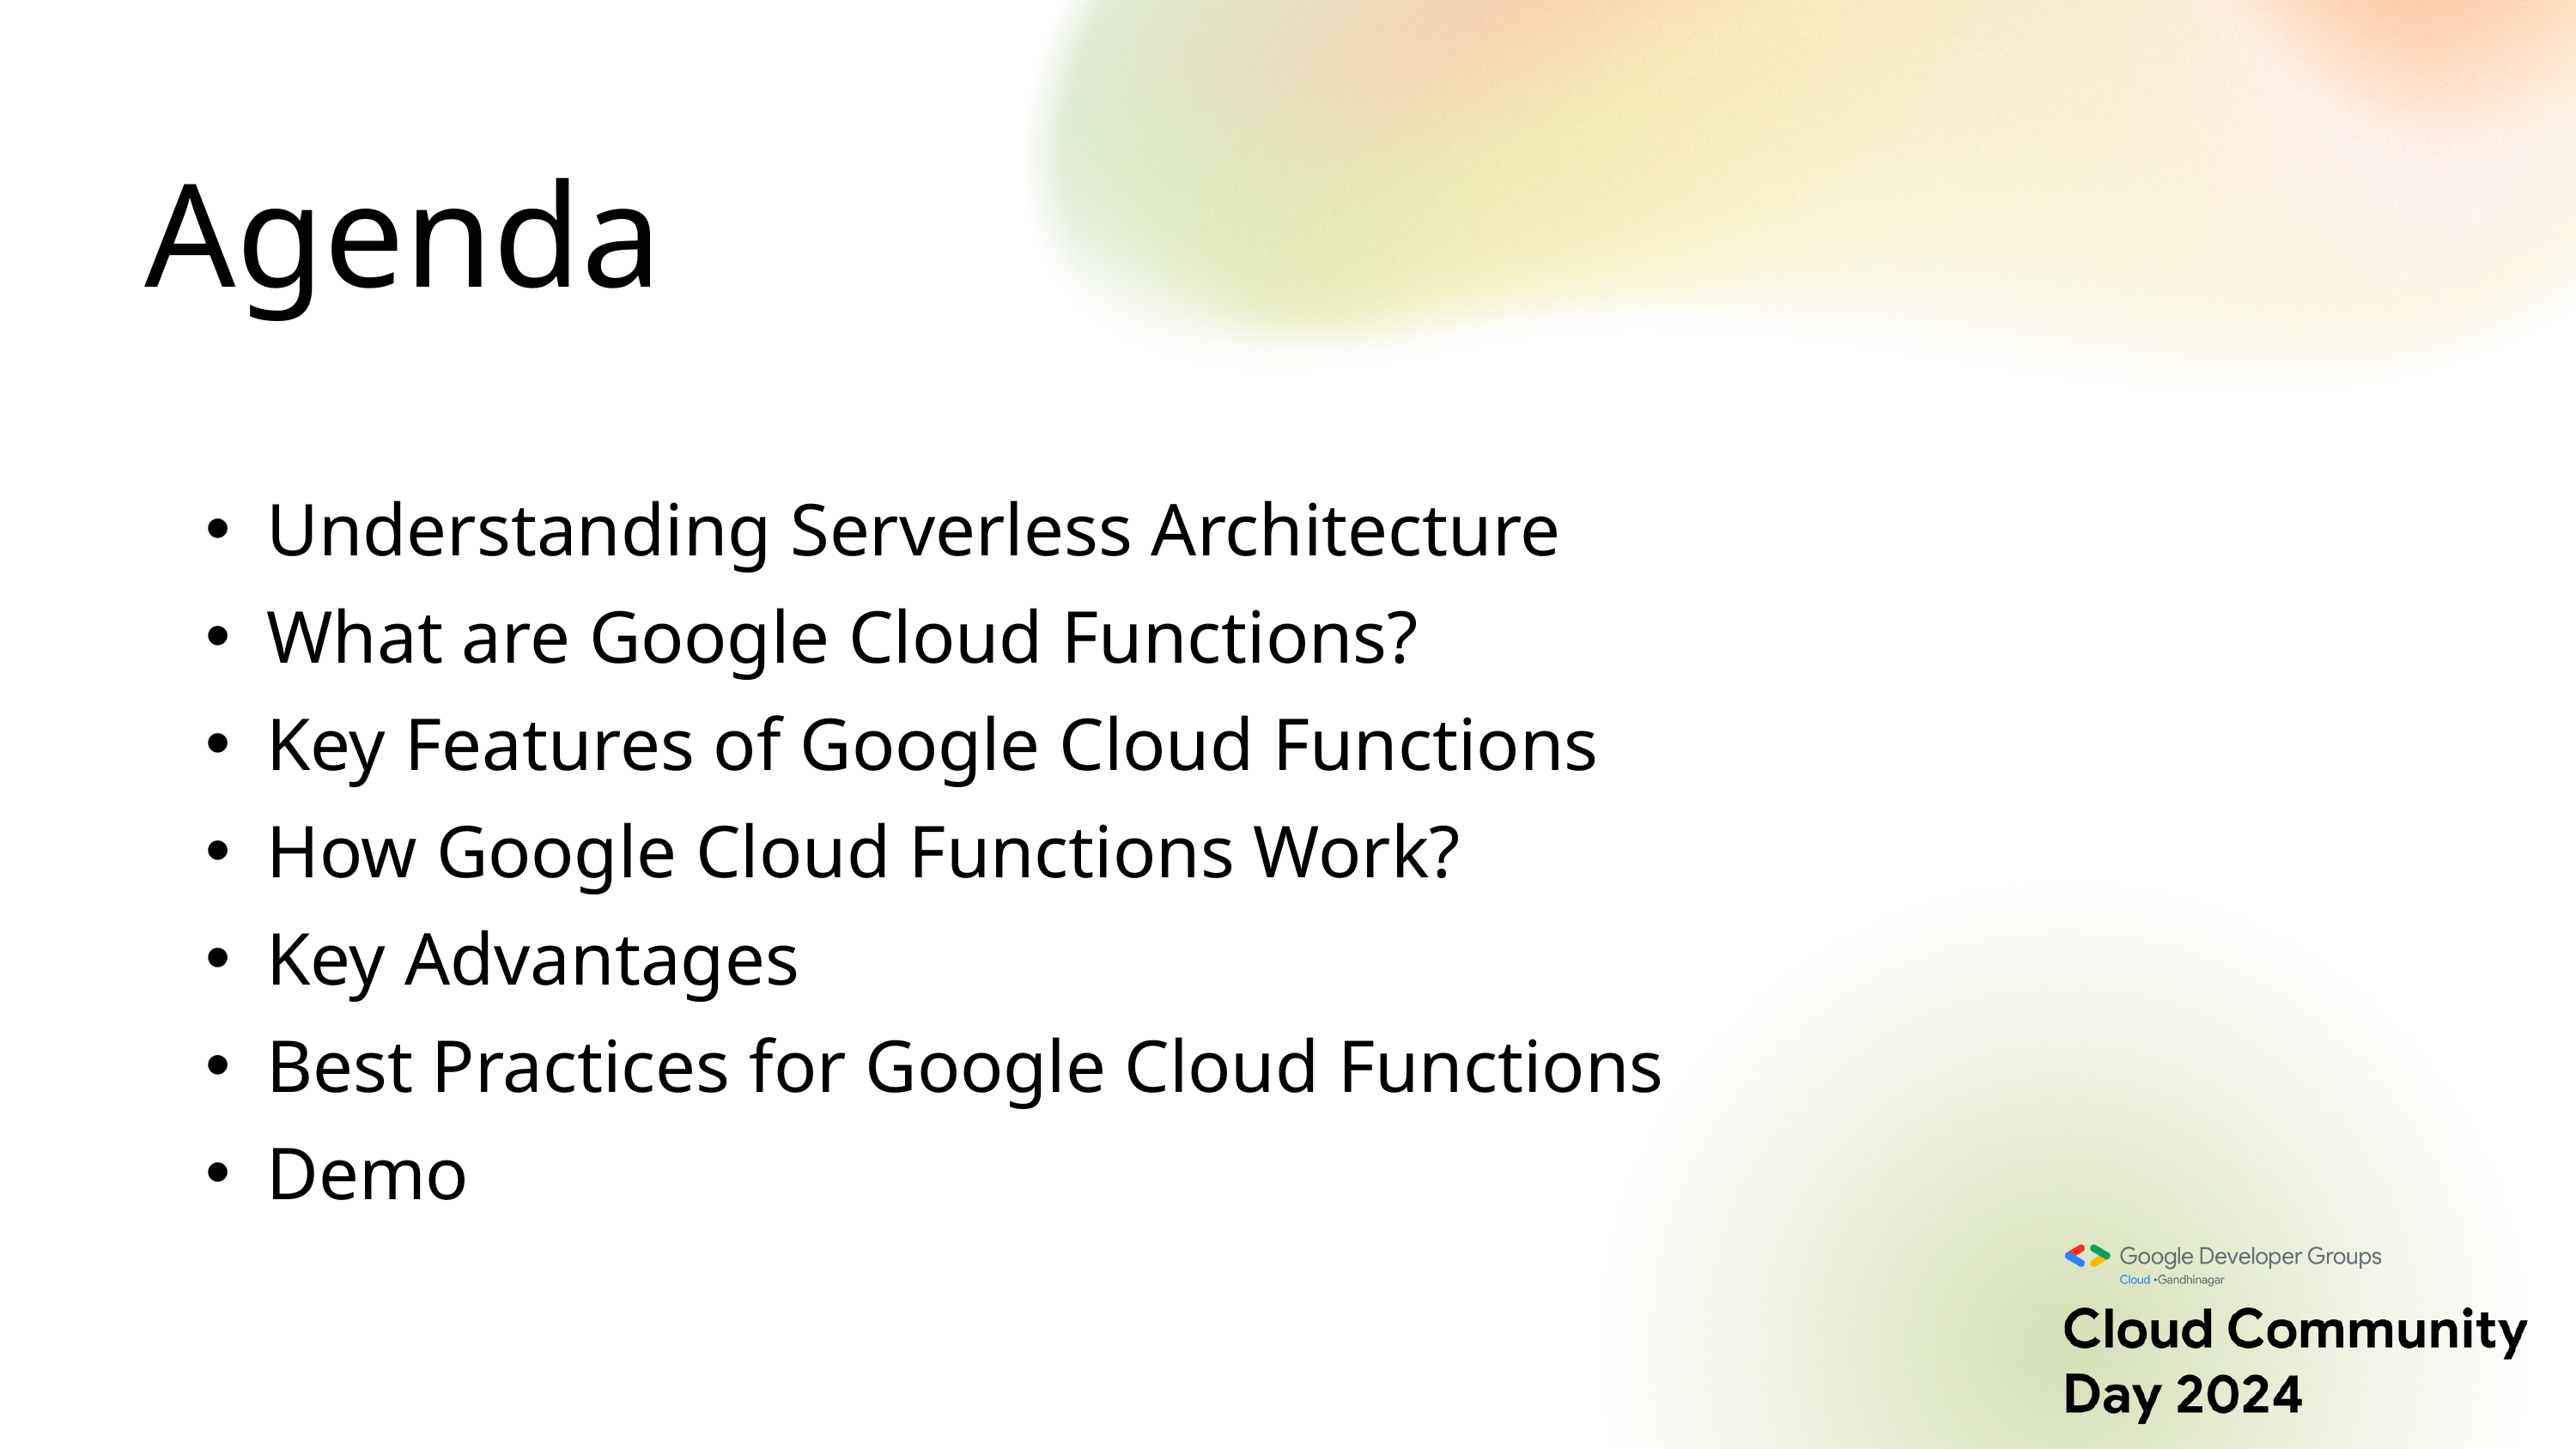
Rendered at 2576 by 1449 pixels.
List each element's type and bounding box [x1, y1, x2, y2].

text_box [1553, 835, 2576, 1449]
text_box [2064, 1244, 2528, 1424]
text_box [1022, 0, 2576, 394]
text_box [144, 144, 1942, 1408]
